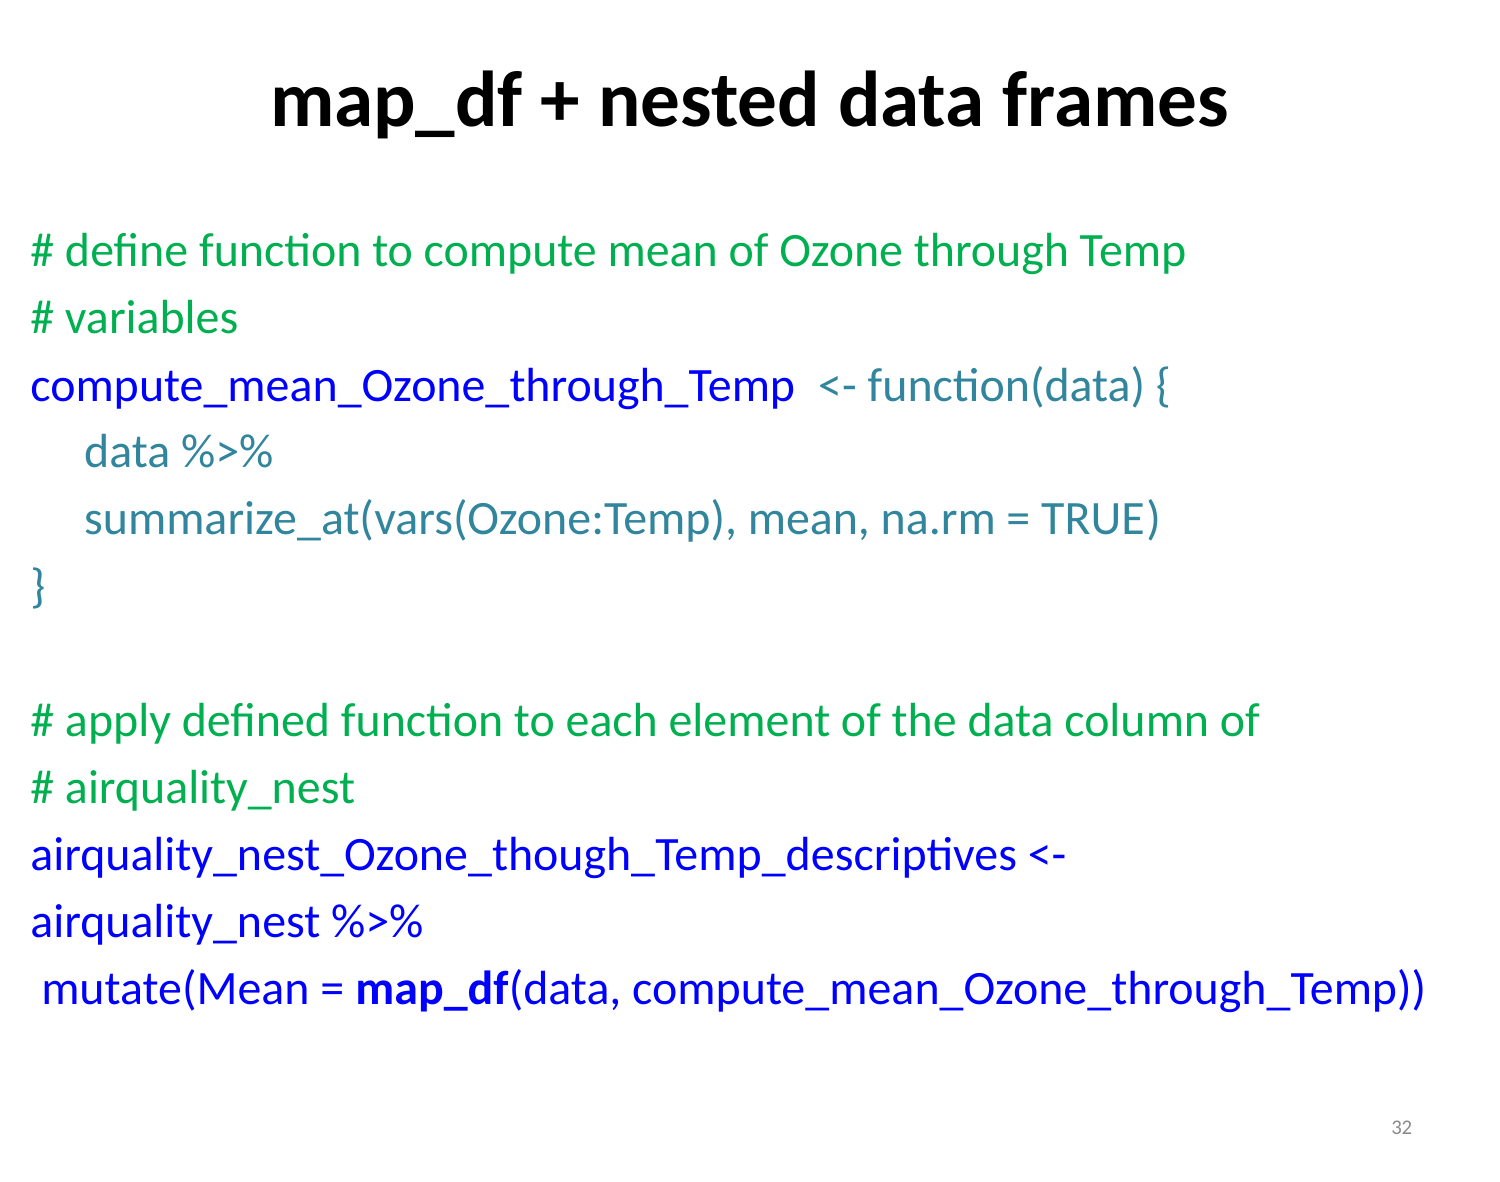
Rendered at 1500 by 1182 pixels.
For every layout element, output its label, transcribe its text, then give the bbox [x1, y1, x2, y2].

slide_number 32 [1074, 1094, 1425, 1158]
title map_df + nested data frames [74, 0, 1426, 194]
list # define function to compute mean of Ozone through Temp # variables compute_mean_Ozone_through_Temp <- function(data) { data %>% summarize_at(vars(Ozone:Temp), mean, na.rm = TRUE) } # apply defined function to each element of the data column of # airquality_nest airquality_nest_Ozone_though_Temp_descriptives <- airquality_nest %>% mutate(Mean = map_df(data, compute_mean_Ozone_through_Temp)) [17, 212, 1500, 1147]
